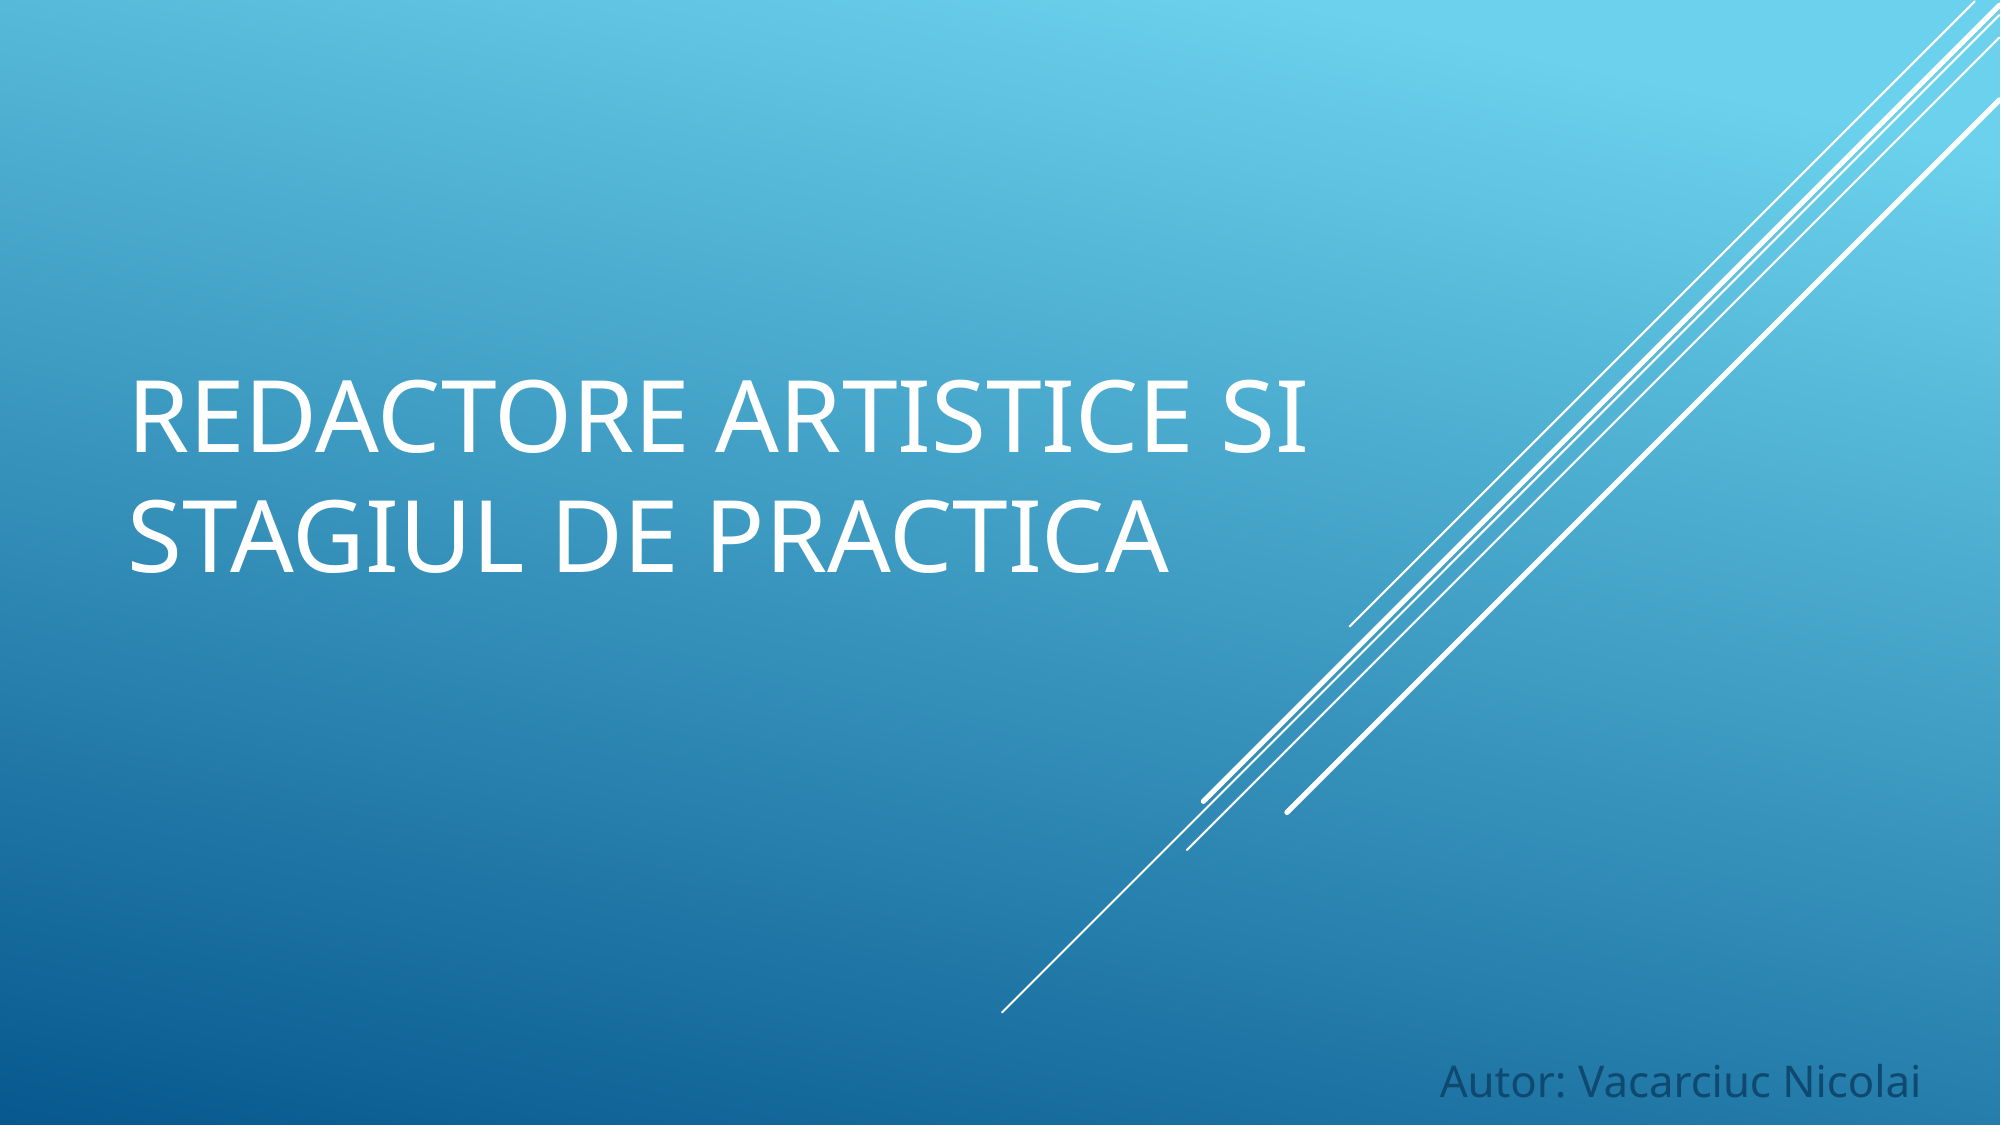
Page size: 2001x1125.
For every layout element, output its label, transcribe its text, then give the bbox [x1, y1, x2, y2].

subtitle Autor: Vacarciuc Nicolai [1424, 1046, 2000, 1125]
title Redactore artistice si Stagiul de practica [112, 112, 1425, 600]
